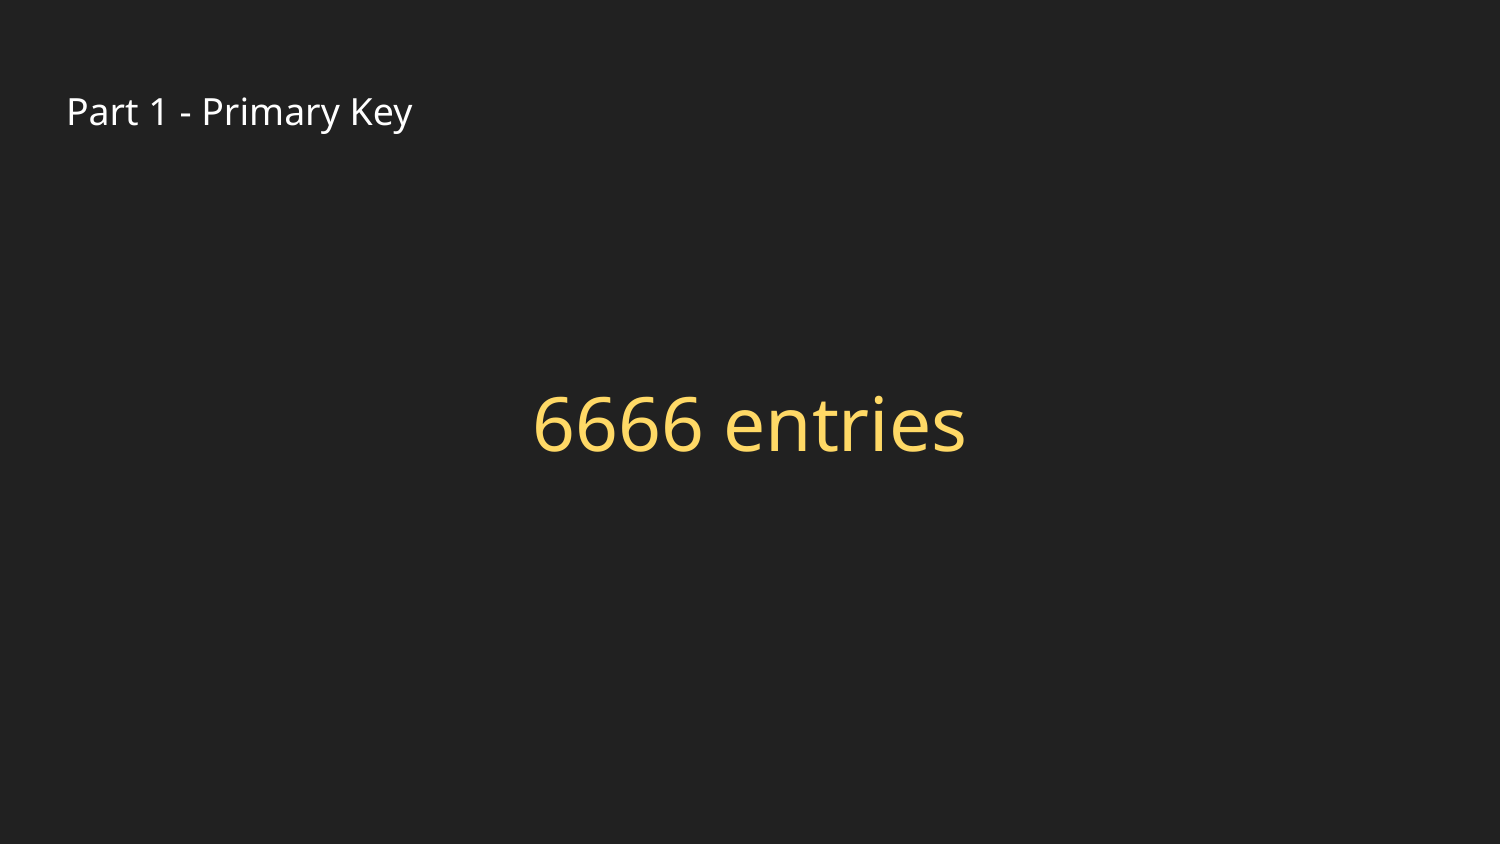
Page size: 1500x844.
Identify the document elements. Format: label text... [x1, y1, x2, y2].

title Part 1 - Primary Key [51, 72, 1449, 167]
title 6666 entries [218, 320, 1282, 524]
